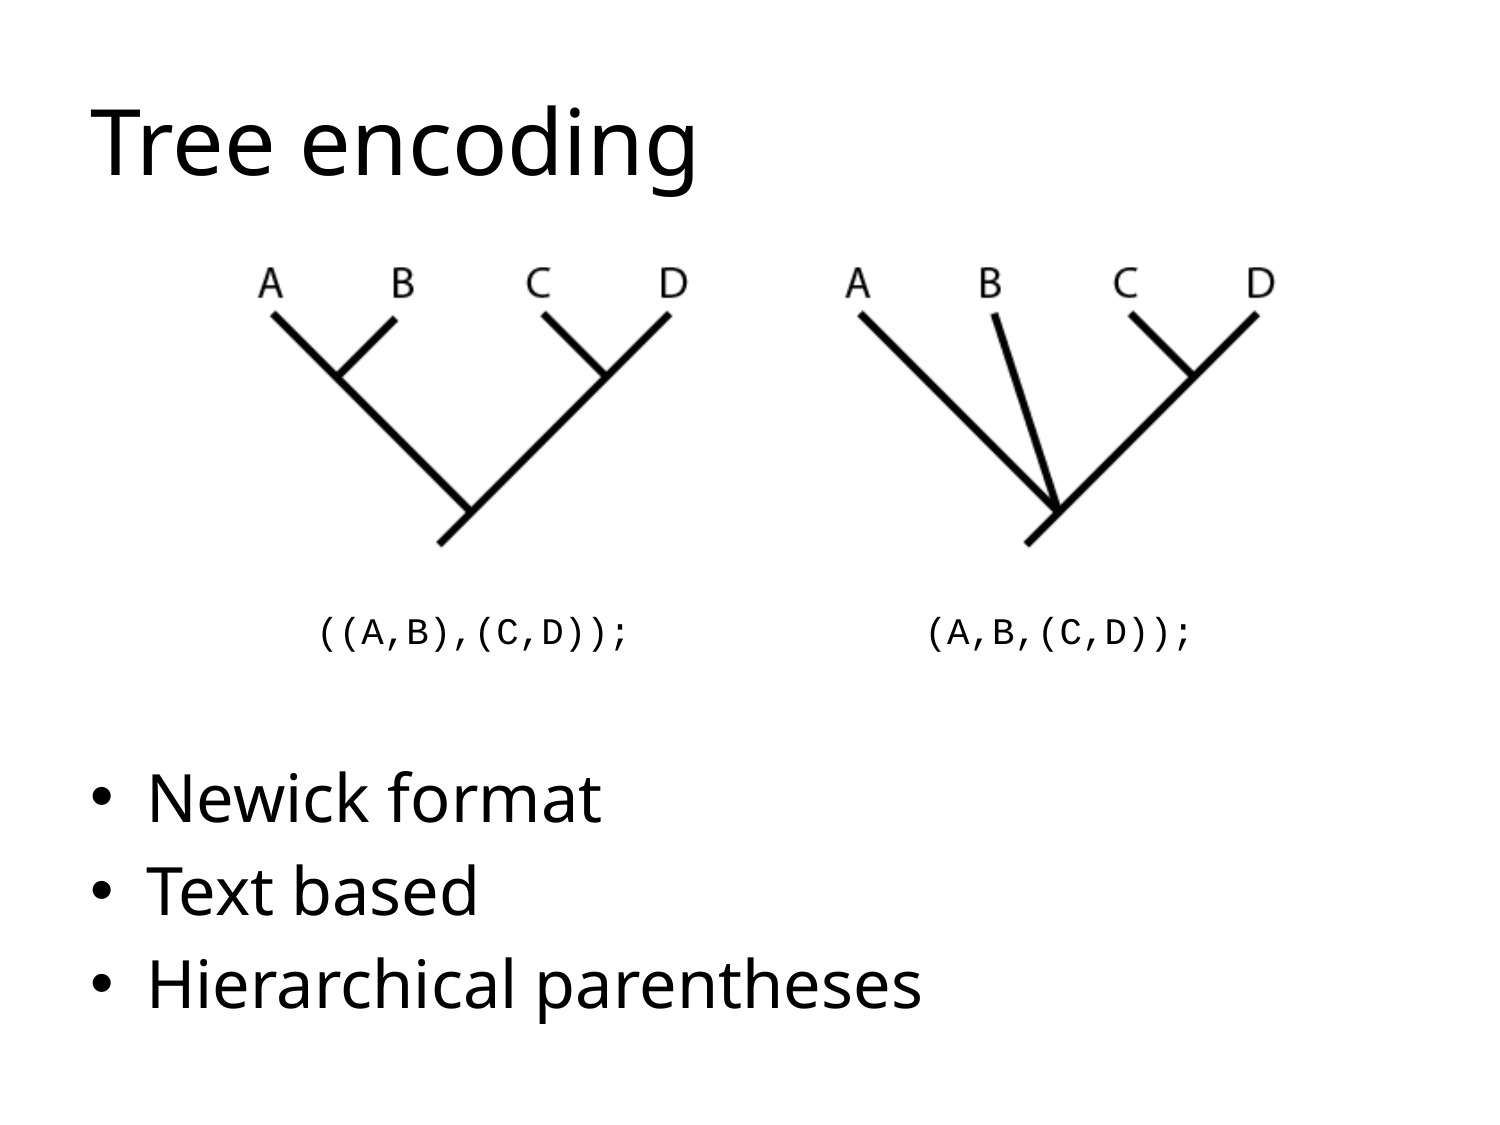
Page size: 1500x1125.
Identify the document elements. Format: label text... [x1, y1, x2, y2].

list Newick format Text based Hierarchical parentheses [75, 747, 1425, 1005]
text_box (A,B,(C,D)); [909, 599, 1241, 660]
title Tree encoding [75, 45, 1425, 233]
text_box ((A,B),(C,D)); [301, 599, 661, 660]
picture [246, 232, 1292, 570]
